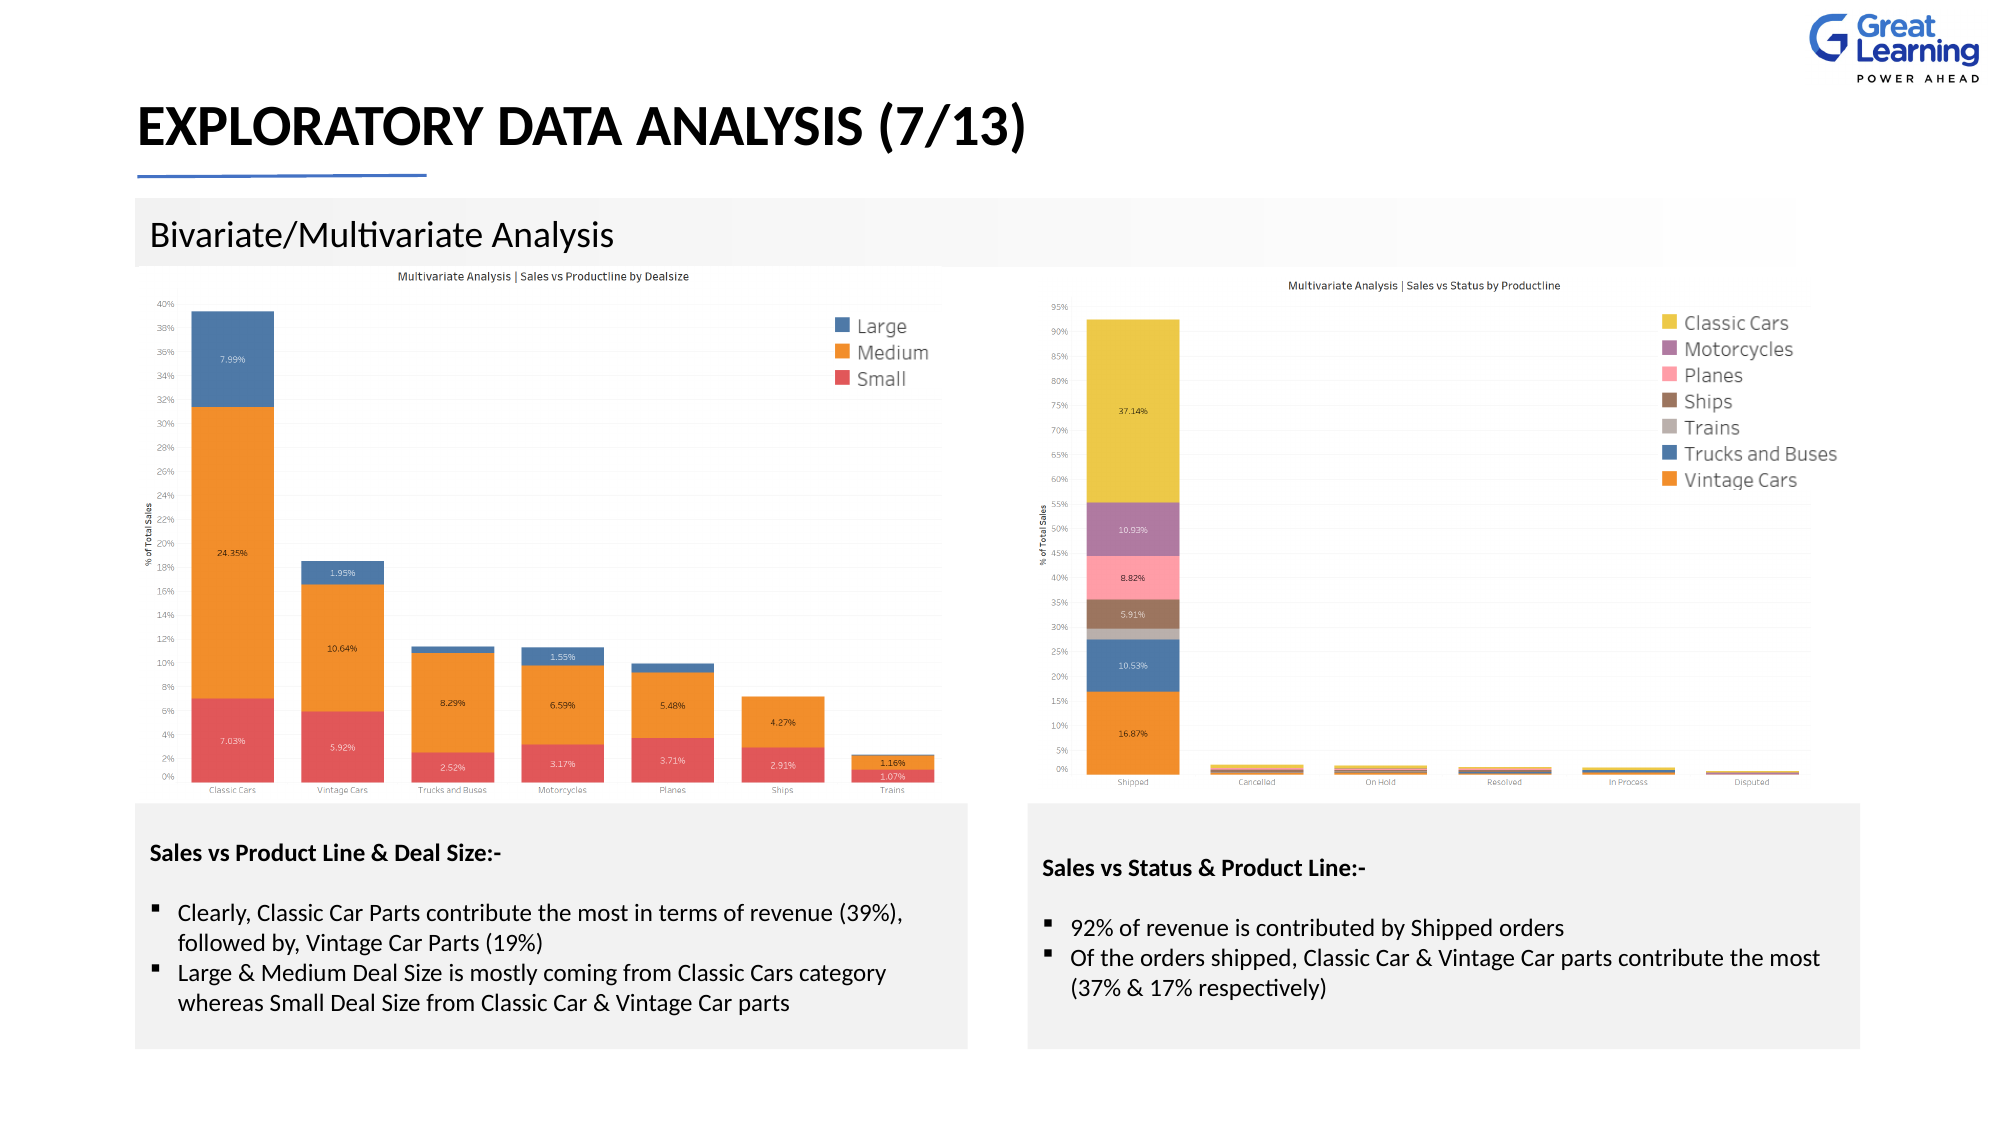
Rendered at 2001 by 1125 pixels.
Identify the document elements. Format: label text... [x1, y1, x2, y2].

picture [1805, 9, 1988, 85]
title EXPLORATORY DATA ANALYSIS (7/13) [122, 77, 1848, 176]
picture [139, 266, 942, 800]
text_box Sales vs Product Line & Deal Size:- Clearly, Classic Car Parts contribute the most in terms of revenue (39%), followed by, Vintage Car Parts (19%) Large & Medium Deal Size is mostly coming from Classic Cars category whereas Small Deal Size from Classic Car & Vintage Car parts [134, 802, 969, 1050]
text_box Sales vs Status & Product Line:- 92% of revenue is contributed by Shipped orders Of the orders shipped, Classic Car & Vintage Car parts contribute the most (37% & 17% respectively) [1027, 802, 1861, 1050]
text_box Bivariate/Multivariate Analysis [134, 198, 1861, 268]
picture [1038, 277, 1848, 789]
